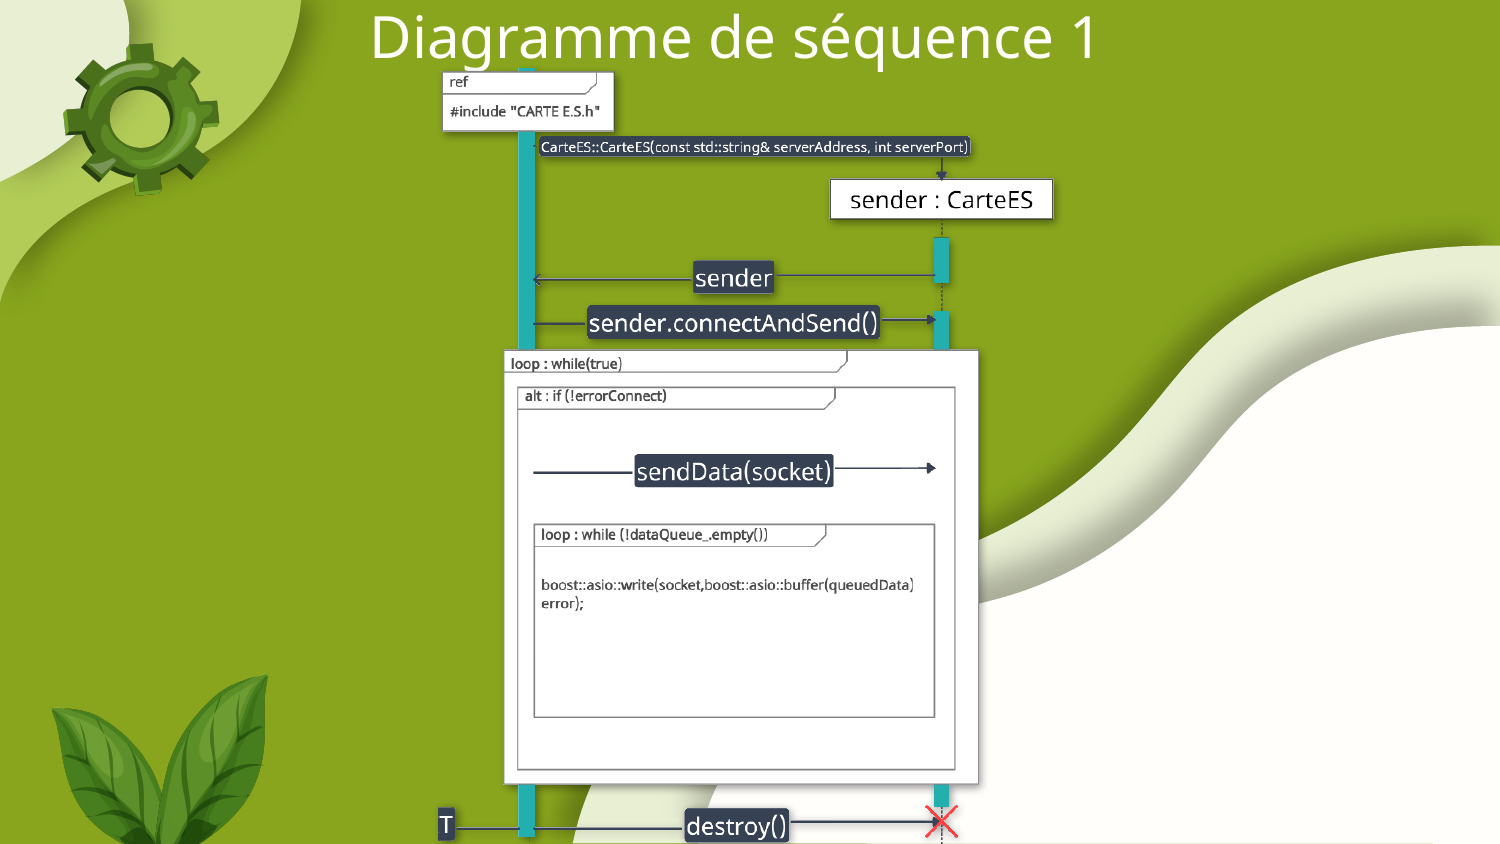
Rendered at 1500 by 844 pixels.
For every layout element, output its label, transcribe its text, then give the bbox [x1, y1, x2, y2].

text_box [10, 659, 327, 844]
title Diagramme de séquence 1 [354, 0, 1146, 83]
picture [22, 0, 257, 236]
picture [437, 68, 1058, 844]
